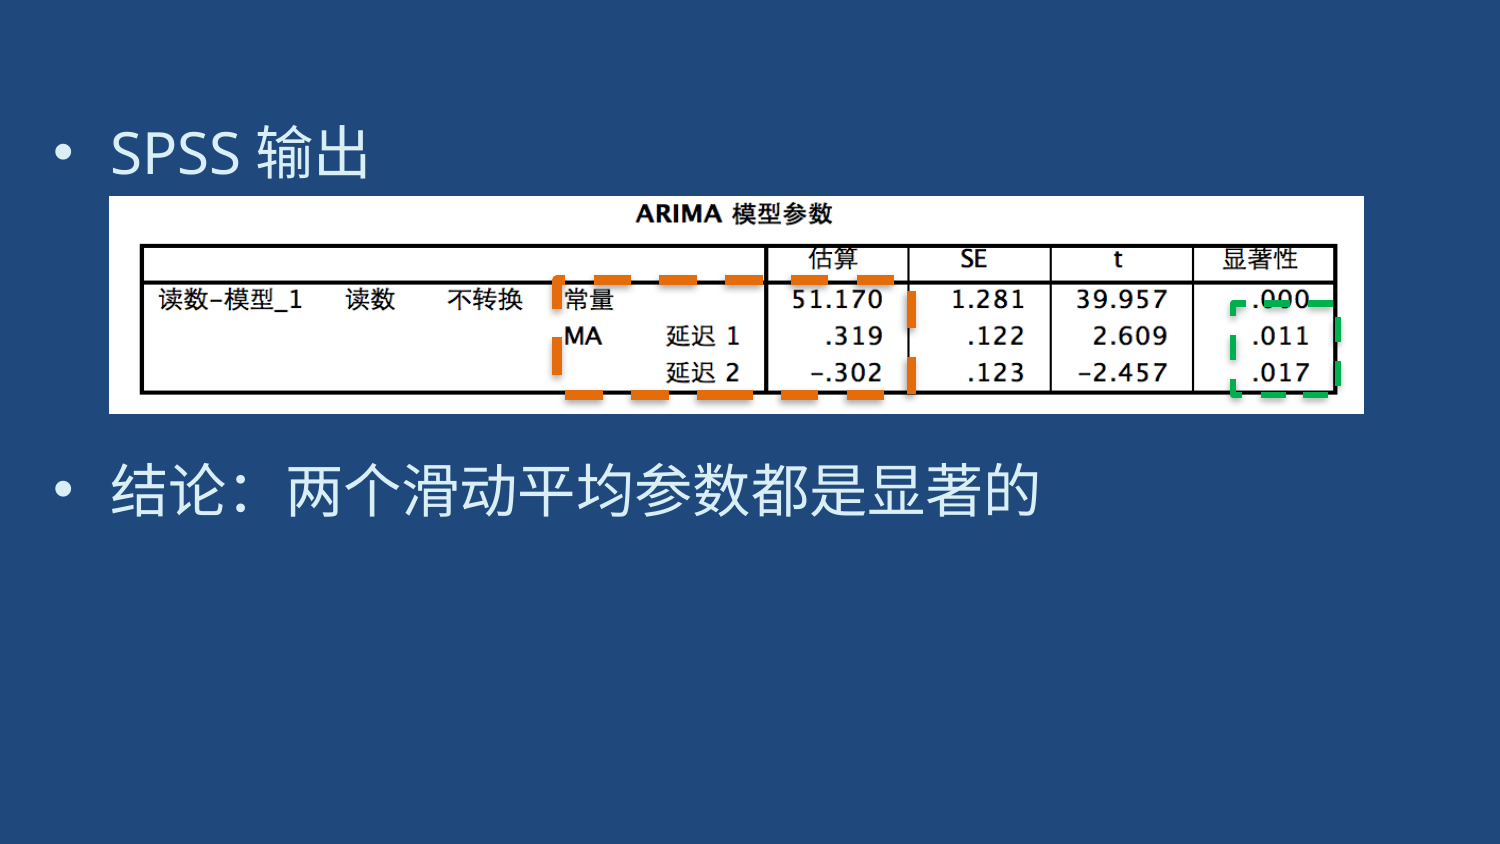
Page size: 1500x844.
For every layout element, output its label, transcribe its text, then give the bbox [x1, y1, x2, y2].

picture [109, 196, 1364, 415]
list SPSS输出 结论：两个滑动平均参数都是显著的 [38, 95, 1389, 711]
